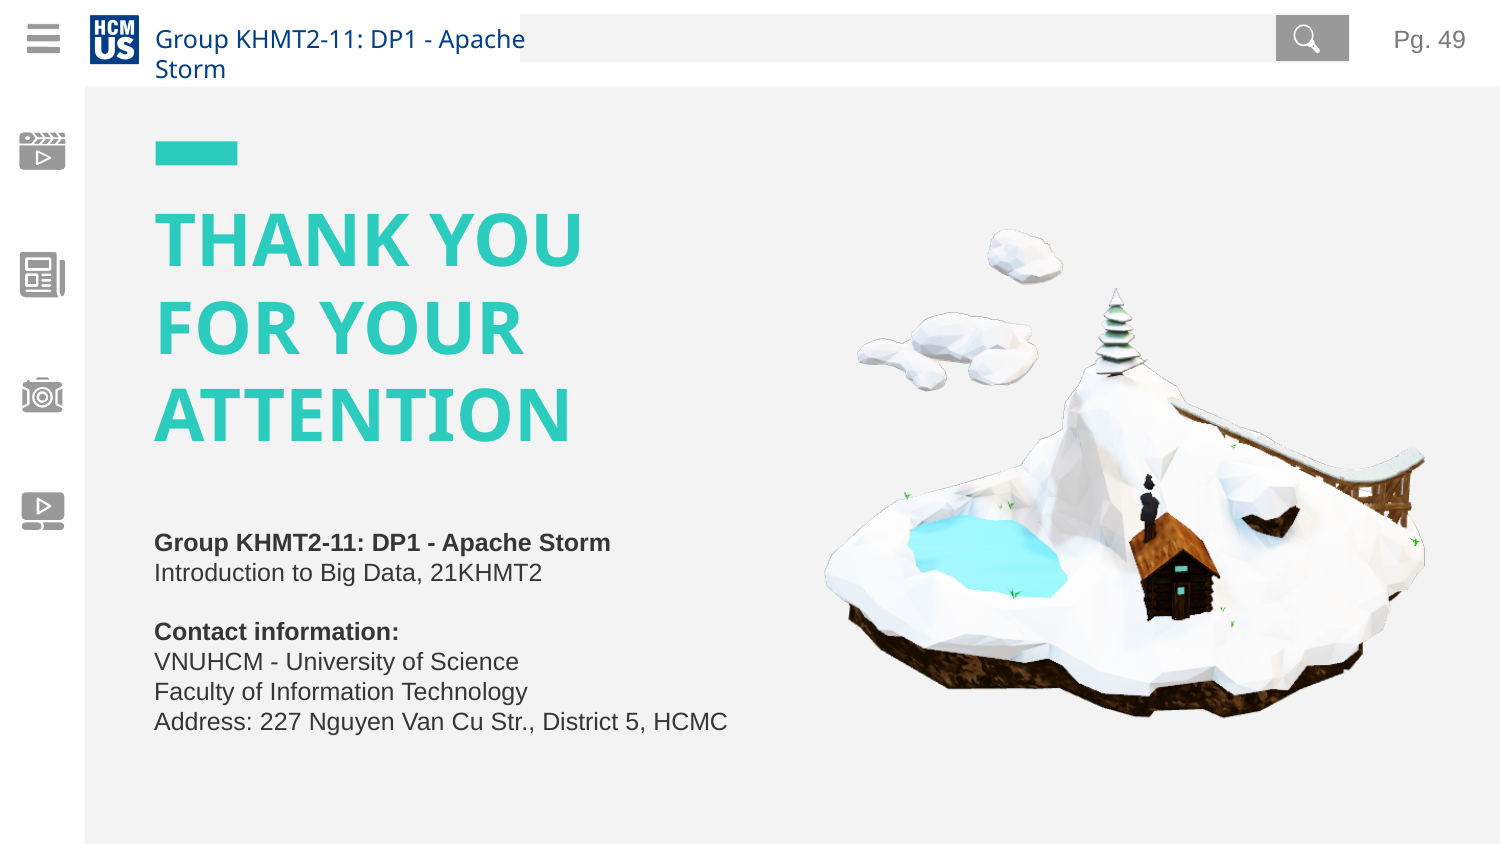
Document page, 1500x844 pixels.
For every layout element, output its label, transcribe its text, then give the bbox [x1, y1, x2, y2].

slide_number Pg. ‹#› [1460, 15, 1482, 61]
title THANK YOU FOR YOUR ATTENTION [139, 153, 621, 472]
text_box [155, 141, 238, 166]
picture [87, 12, 142, 67]
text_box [19, 132, 66, 170]
text_box Group KHMT2-11: DP1 - Apache Storm Introduction to Big Data, 21KHMT2 Contact information: VNUHCM - University of Science Faculty of Information Technology Address: 227 Nguyen Van Cu Str., District 5, HCMC [139, 511, 813, 782]
picture [819, 14, 1458, 829]
